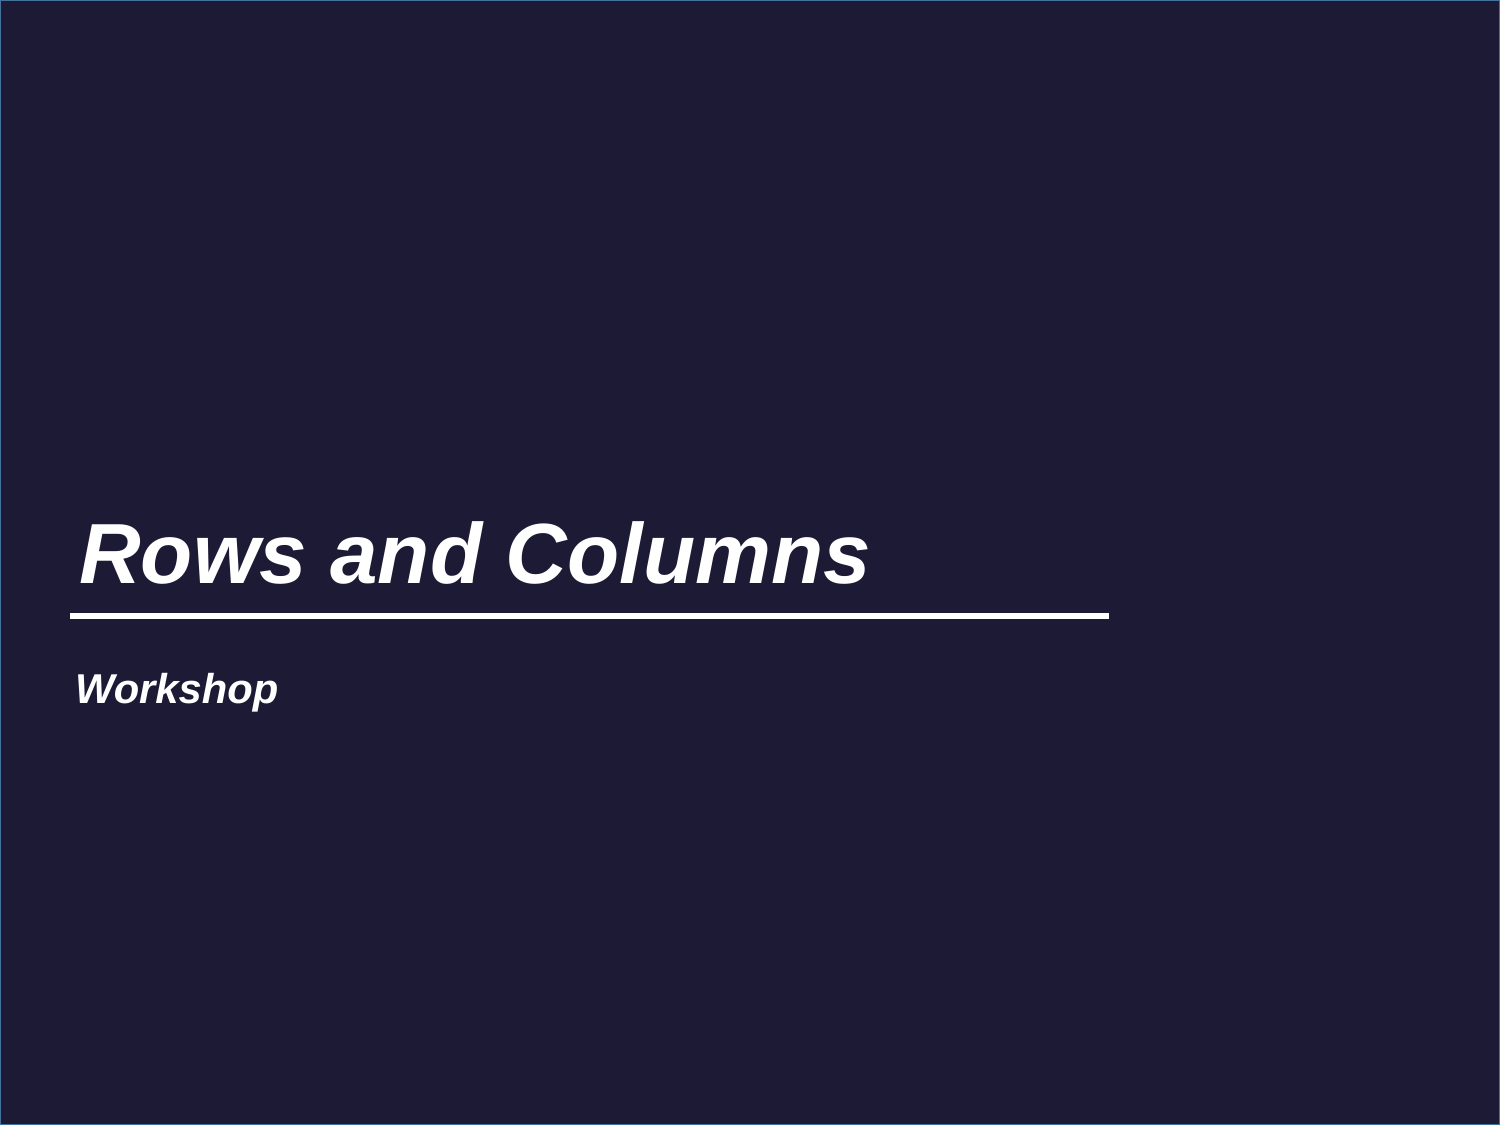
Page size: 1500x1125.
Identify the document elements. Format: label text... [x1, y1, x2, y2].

text_box Workshop [60, 631, 1120, 741]
title Rows and Columns [64, 484, 1415, 628]
